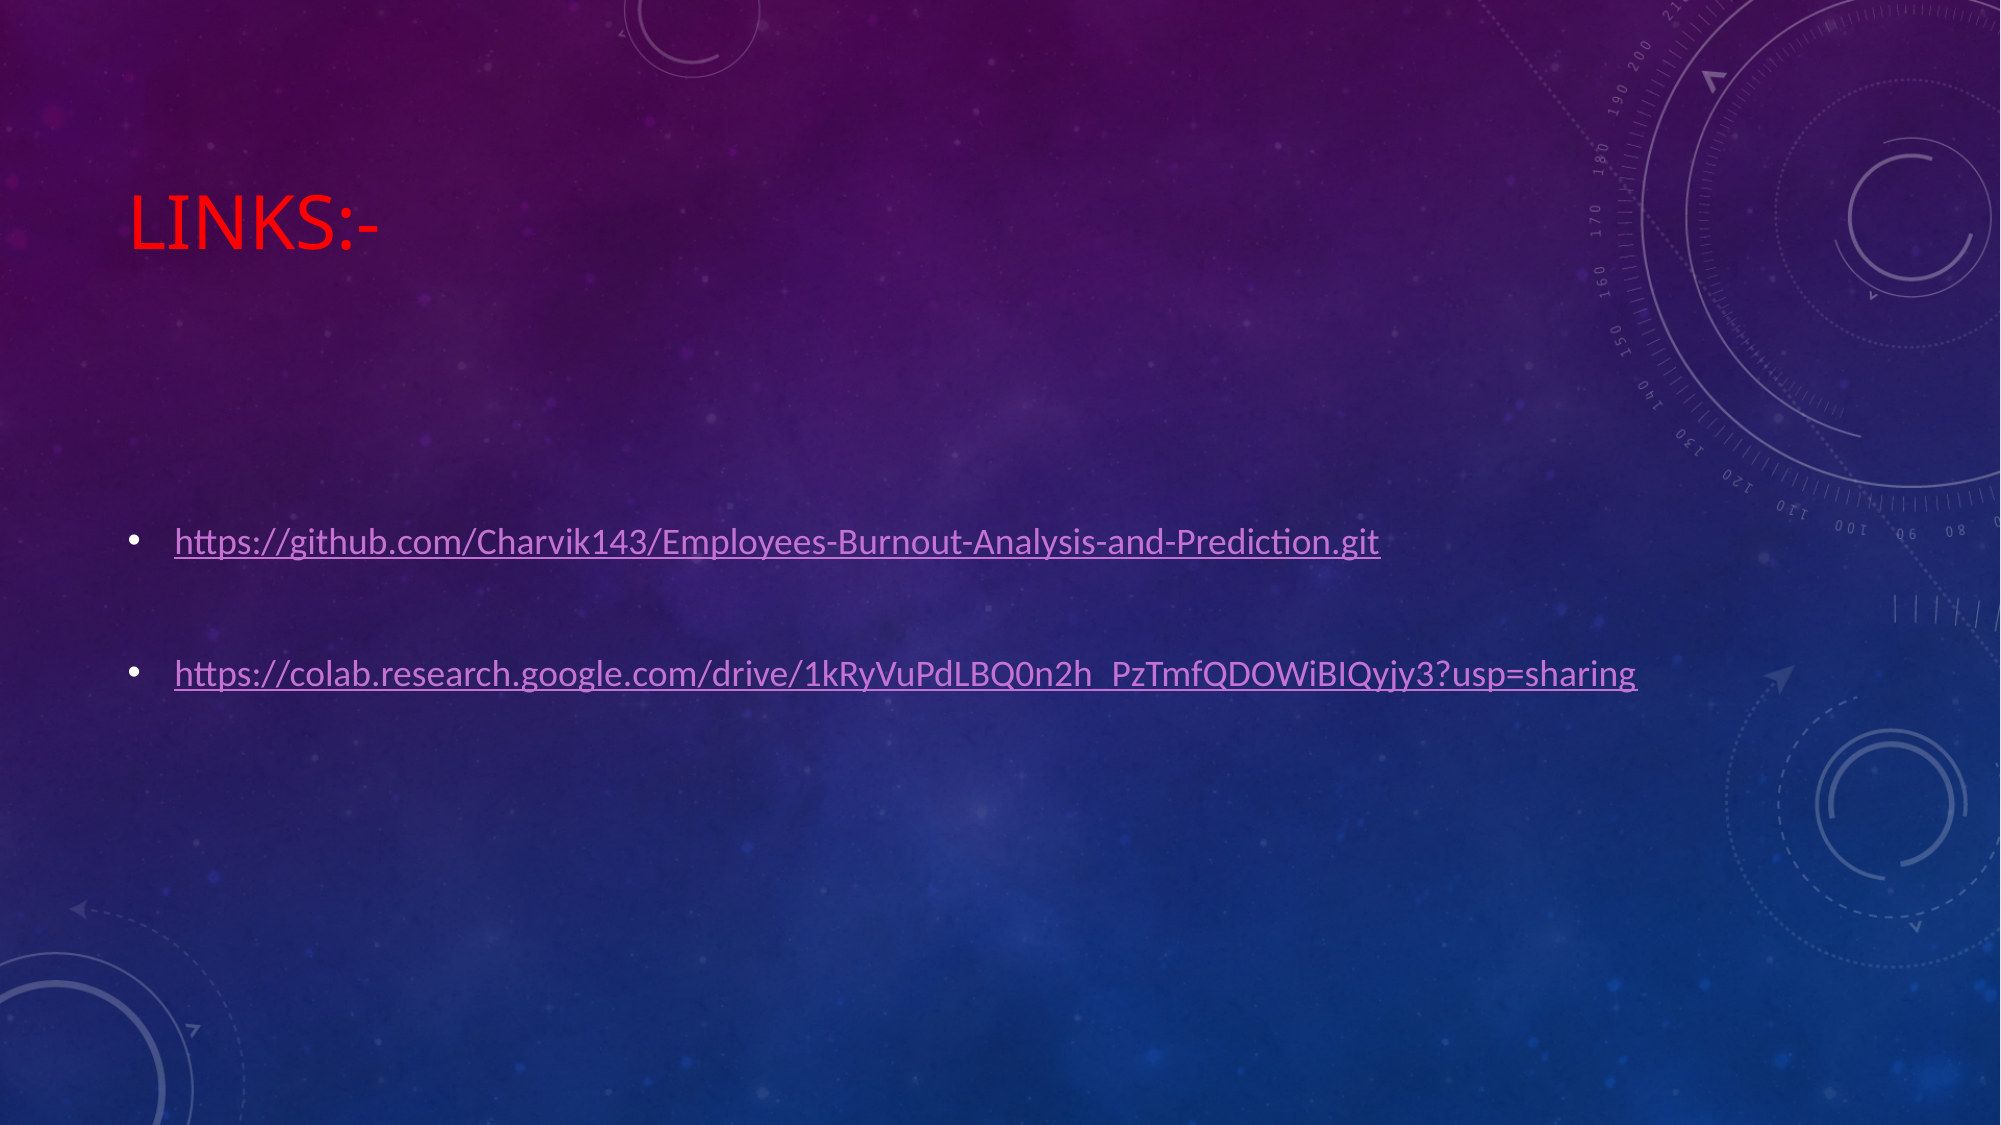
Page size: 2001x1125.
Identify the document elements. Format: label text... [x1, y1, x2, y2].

picture [0, 0, 2001, 1125]
list https://github.com/Charvik143/Employees-Burnout-Analysis-and-Prediction.git https://colab.research.google.com/drive/1kRyVuPdLBQ0n2h_PzTmfQDOWiBIQyjy3?usp=sharing [112, 338, 1775, 938]
title Links:- [112, 99, 1775, 338]
